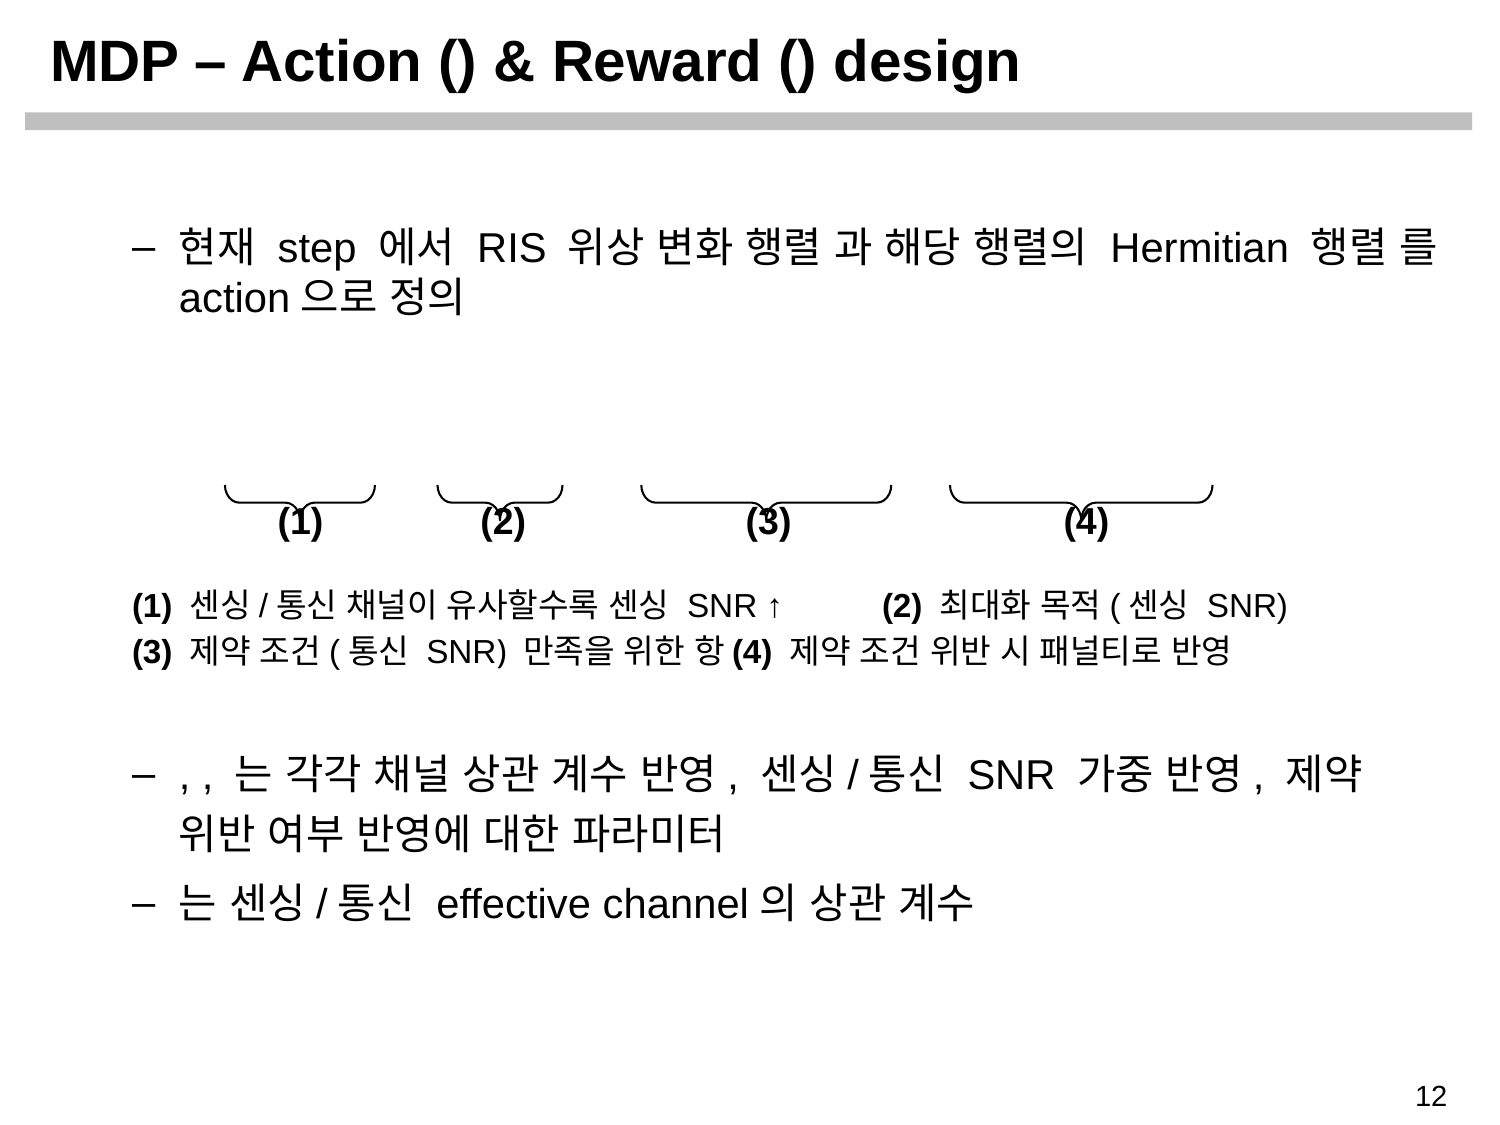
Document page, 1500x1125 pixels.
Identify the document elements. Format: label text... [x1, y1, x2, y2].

text_box [950, 485, 1213, 521]
text_box [224, 485, 375, 521]
picture [0, 0, 1500, 112]
text_box [641, 485, 892, 521]
text_box [437, 485, 563, 521]
slide_number 12 [1112, 1069, 1463, 1111]
